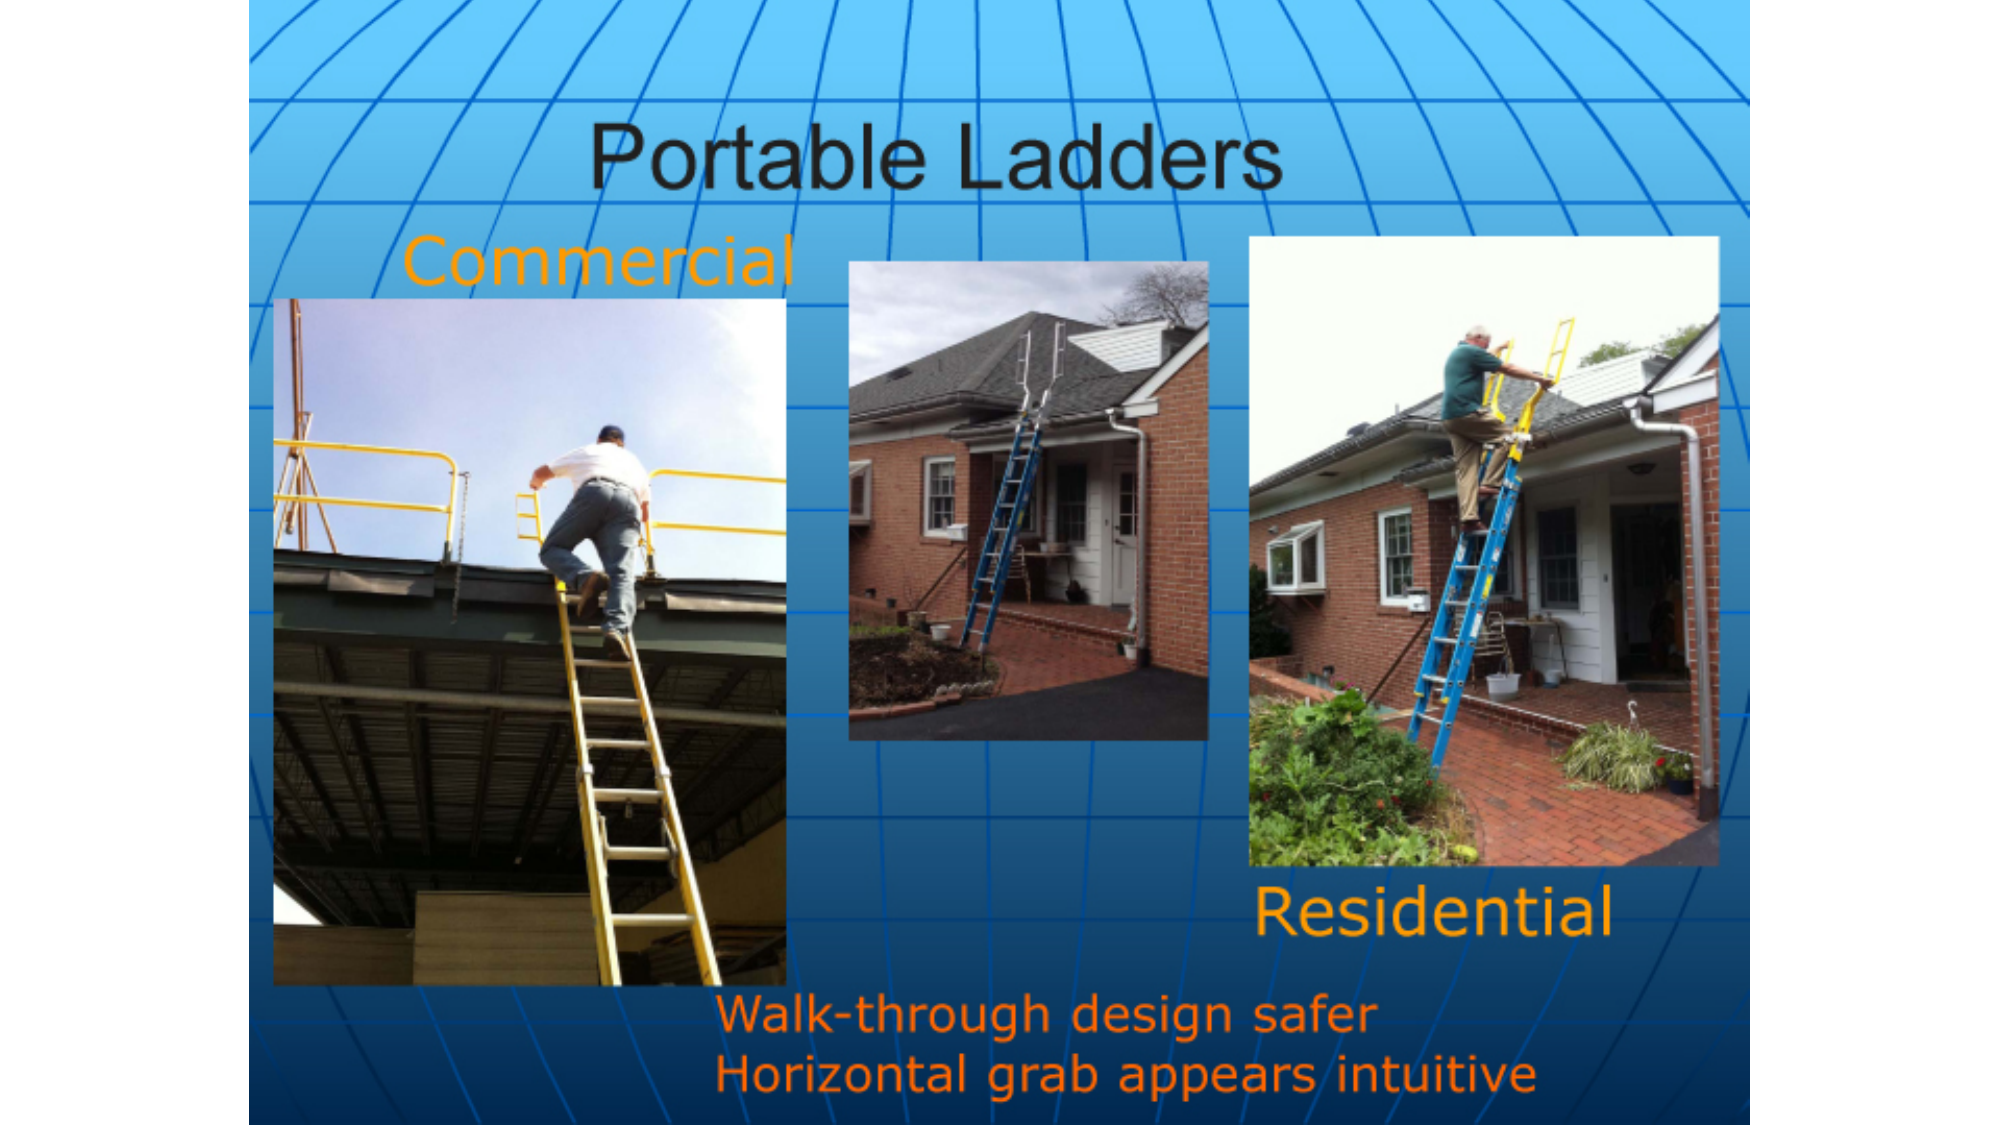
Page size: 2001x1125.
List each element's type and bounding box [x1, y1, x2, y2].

picture [249, 0, 1750, 1125]
